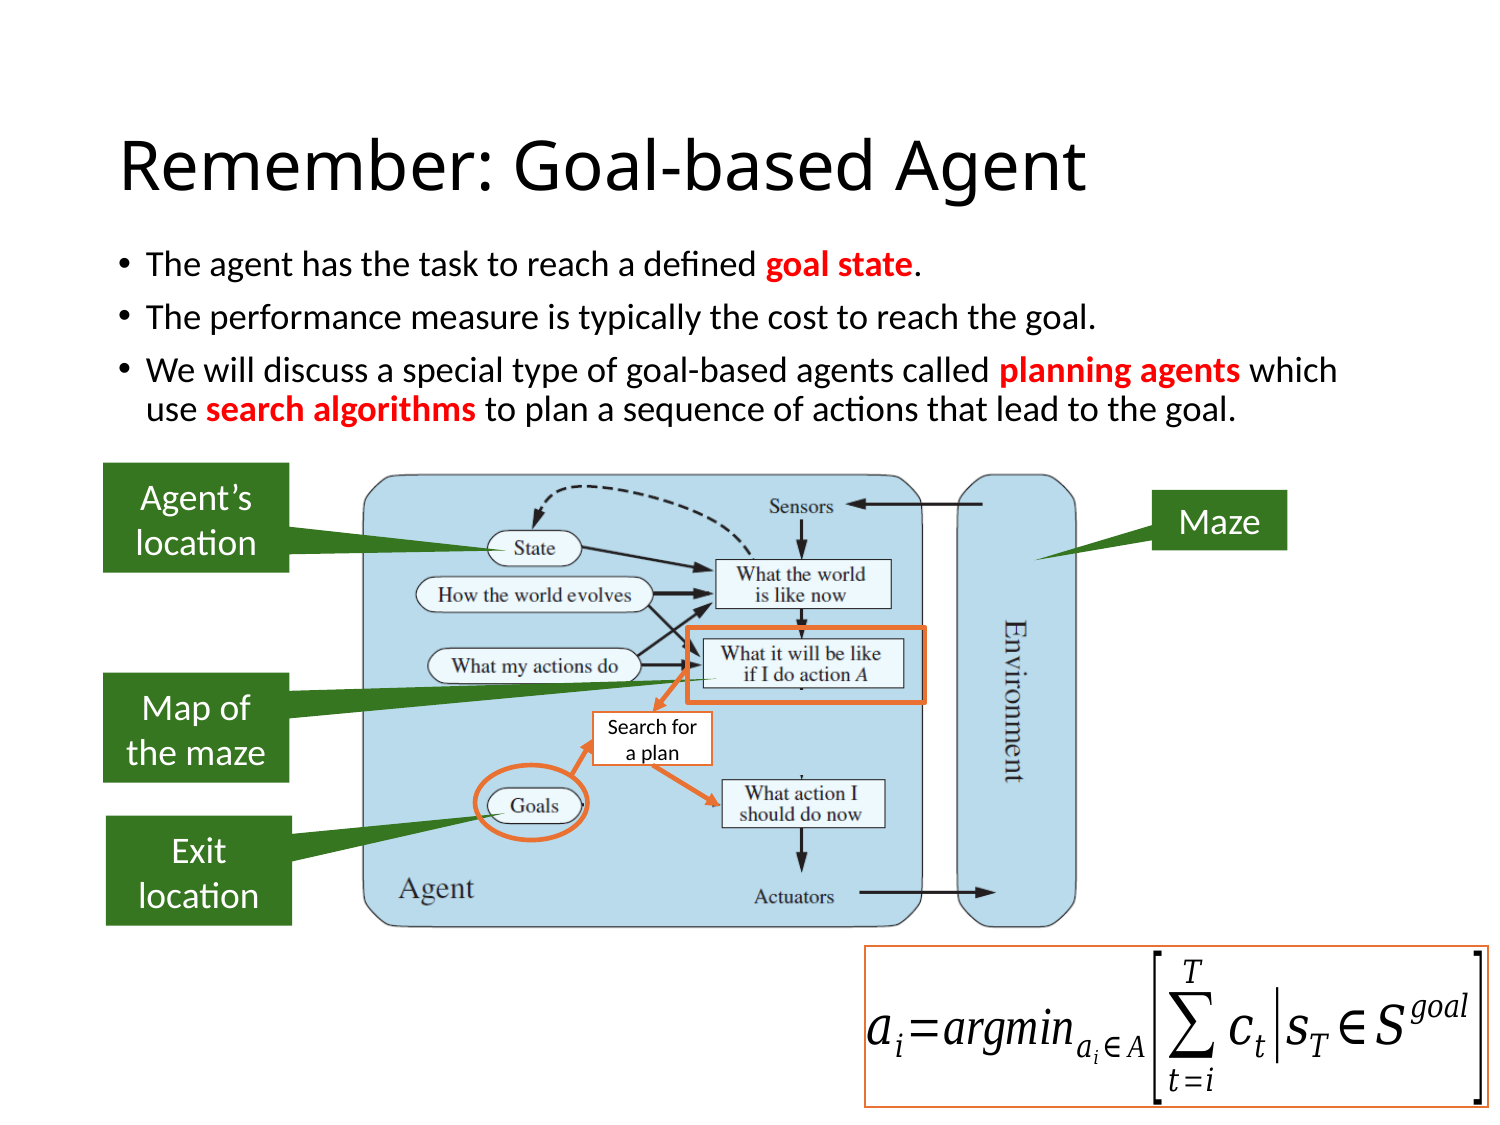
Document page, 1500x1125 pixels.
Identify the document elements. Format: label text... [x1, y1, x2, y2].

title Remember: Goal-based Agent [103, 59, 1397, 237]
list The agent has the task to reach a defined goal state. The performance measure is typically the cost to reach the goal. We will discuss a special type of goal-based agents called planning agents which use search algorithms to plan a sequence of actions that lead to the goal. [103, 237, 1397, 441]
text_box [570, 738, 593, 777]
text_box Maze [1088, 489, 1288, 552]
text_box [652, 668, 688, 713]
text_box Map of the maze [103, 672, 346, 783]
text_box Agent’s location [103, 462, 346, 573]
picture [346, 462, 1088, 943]
text_box Exit location [105, 815, 346, 926]
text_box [652, 765, 721, 807]
